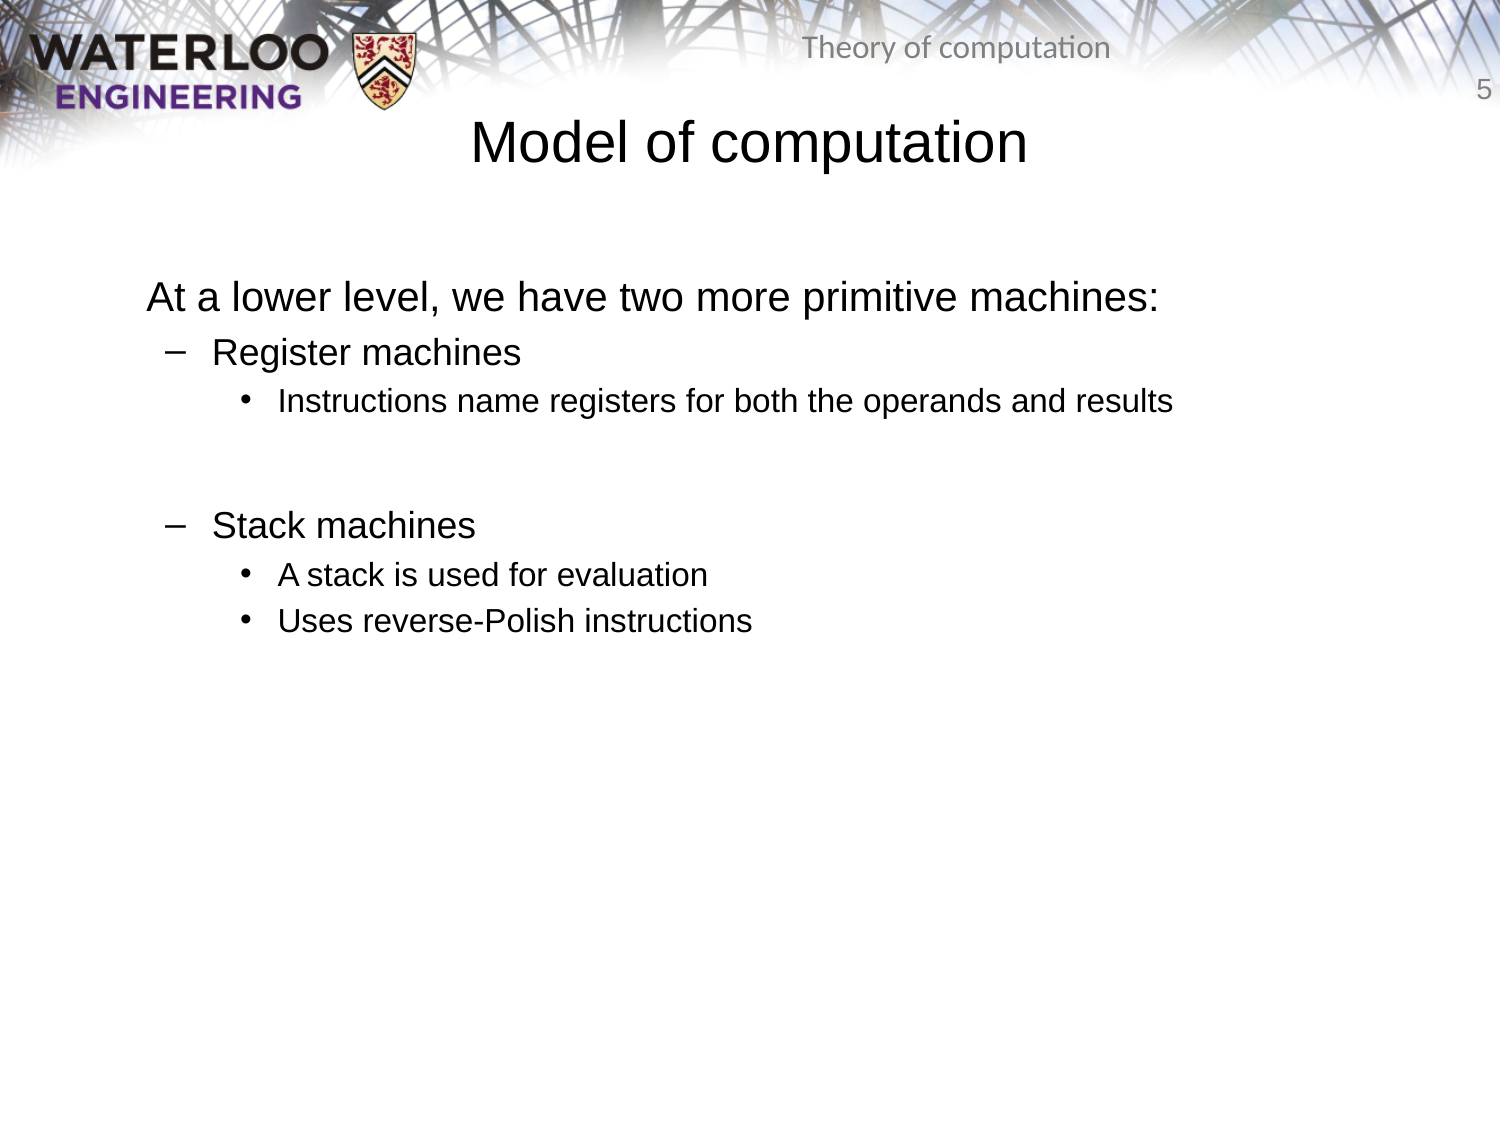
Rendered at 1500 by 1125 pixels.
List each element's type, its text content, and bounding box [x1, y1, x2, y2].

picture [0, 0, 1500, 1125]
title Model of computation [74, 44, 1426, 233]
list At a lower level, we have two more primitive machines: Register machines Instructions name registers for both the operands and results Stack machines A stack is used for evaluation Uses reverse-Polish instructions [74, 262, 1426, 1006]
